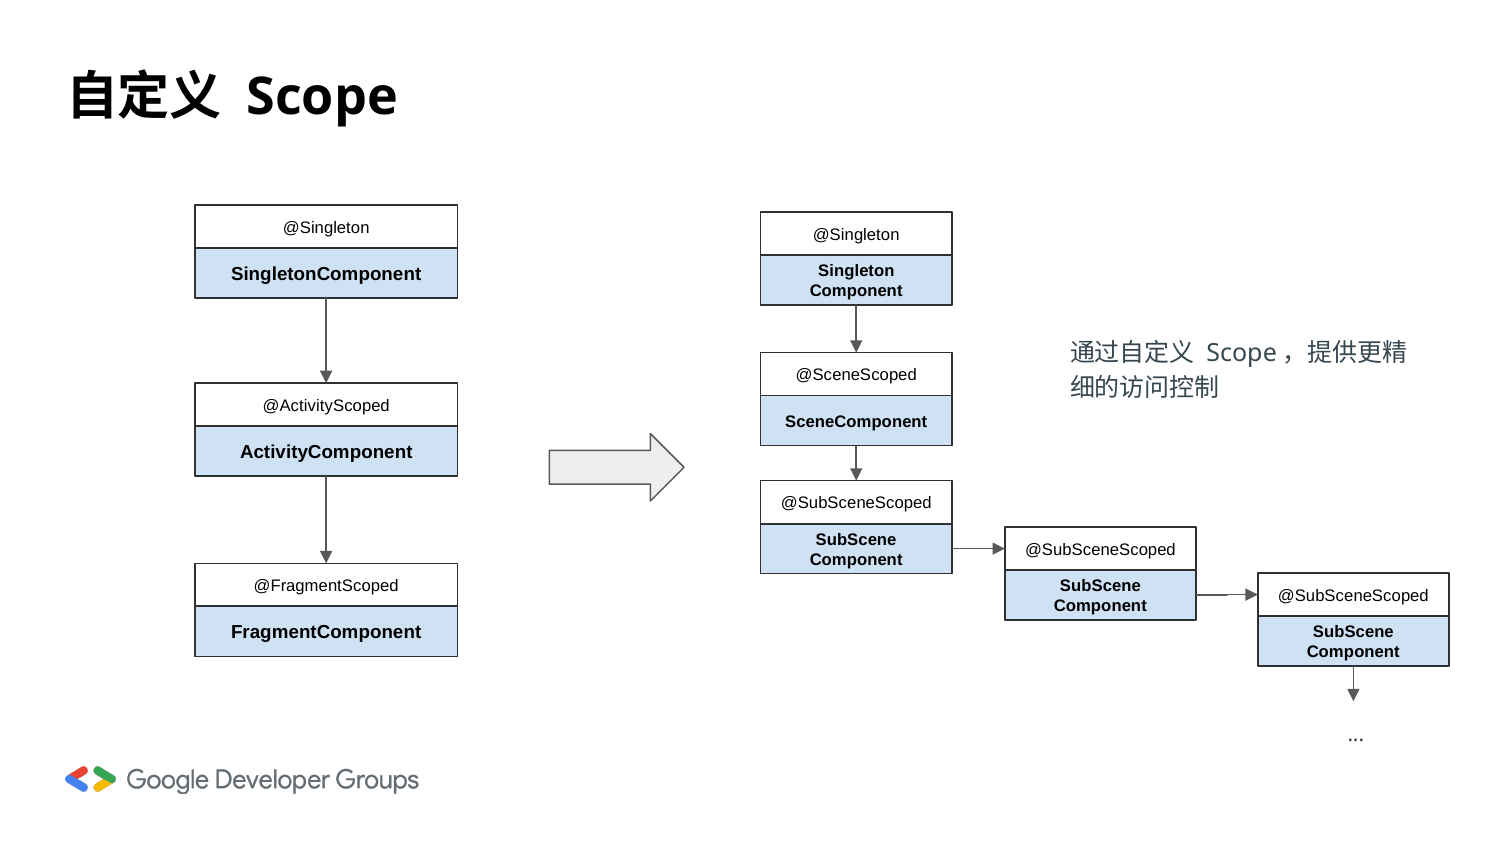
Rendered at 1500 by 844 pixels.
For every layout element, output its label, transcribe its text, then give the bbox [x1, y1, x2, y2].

text_box FragmentComponent [194, 607, 458, 657]
picture [64, 766, 419, 794]
text_box @ActivityScoped [194, 383, 458, 426]
title 自定义 Scope [51, 16, 1313, 141]
list 通过自定义 Scope，提供更精细的访问控制 [1054, 317, 1443, 473]
text_box ActivityComponent [194, 426, 458, 476]
text_box @Singleton [194, 204, 458, 248]
text_box SubScene Component [1257, 617, 1449, 667]
text_box @Singleton [760, 212, 952, 256]
text_box SubScene Component [1004, 571, 1197, 621]
text_box [549, 433, 685, 502]
text_box SceneComponent [760, 396, 952, 446]
text_box @SubSceneScoped [760, 480, 952, 524]
text_box SingletonComponent [194, 248, 458, 298]
text_box SubScene Component [760, 524, 952, 574]
text_box @SceneScoped [760, 352, 952, 396]
text_box @FragmentScoped [194, 563, 458, 607]
text_box ... [1295, 692, 1417, 761]
text_box @SubSceneScoped [1004, 527, 1197, 571]
text_box @SubSceneScoped [1257, 573, 1449, 617]
text_box Singleton Component [760, 256, 952, 306]
